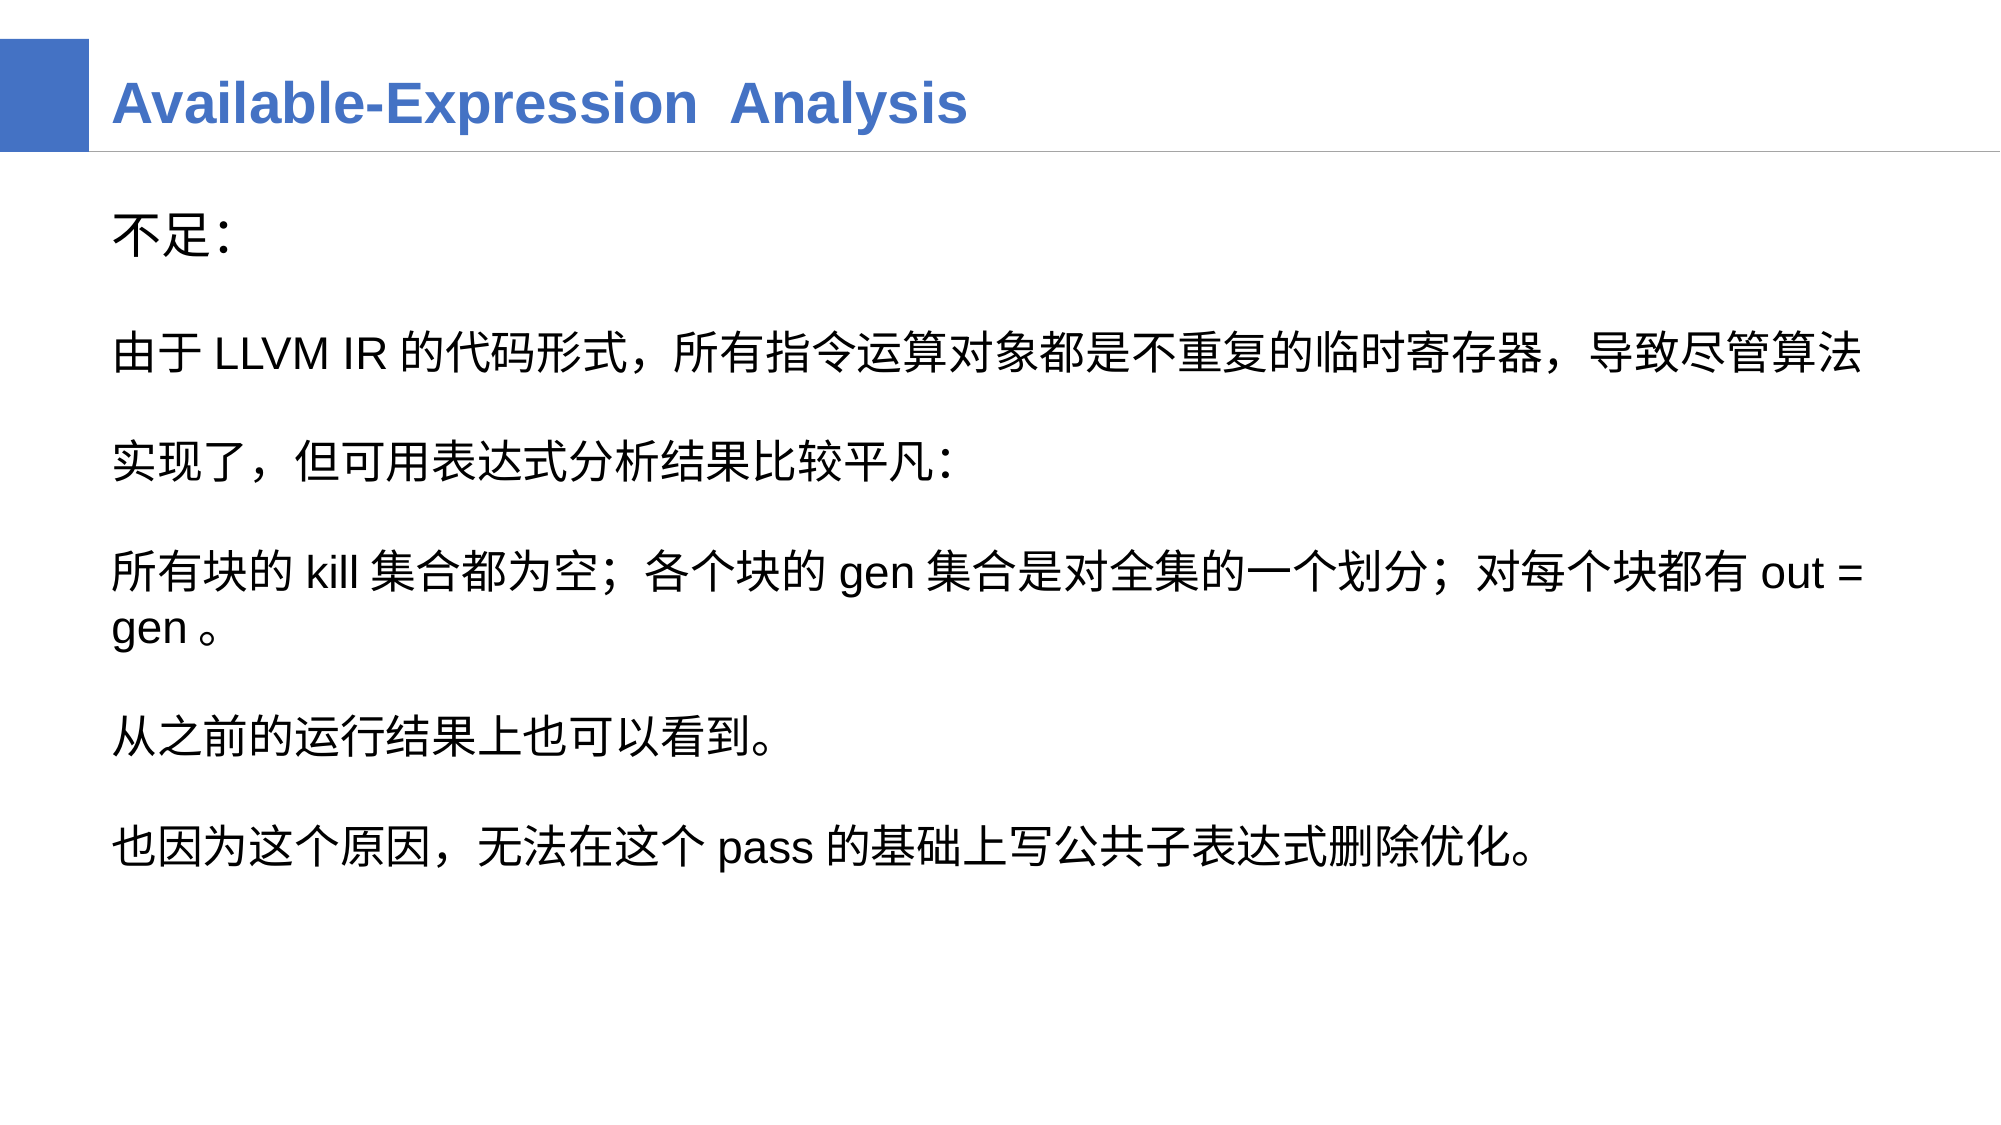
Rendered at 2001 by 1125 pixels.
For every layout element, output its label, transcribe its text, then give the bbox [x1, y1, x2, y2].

list Available-Expression Analysis [96, 57, 1029, 144]
text_box 不足： 由于LLVM IR的代码形式，所有指令运算对象都是不重复的临时寄存器，导致尽管算法 实现了，但可用表达式分析结果比较平凡： 所有块的kill集合都为空；各个块的gen集合是对全集的一个划分；对每个块都有out = gen。 从之前的运行结果上也可以看到。 也因为这个原因，无法在这个pass的基础上写公共子表达式删除优化。 [96, 195, 1938, 991]
